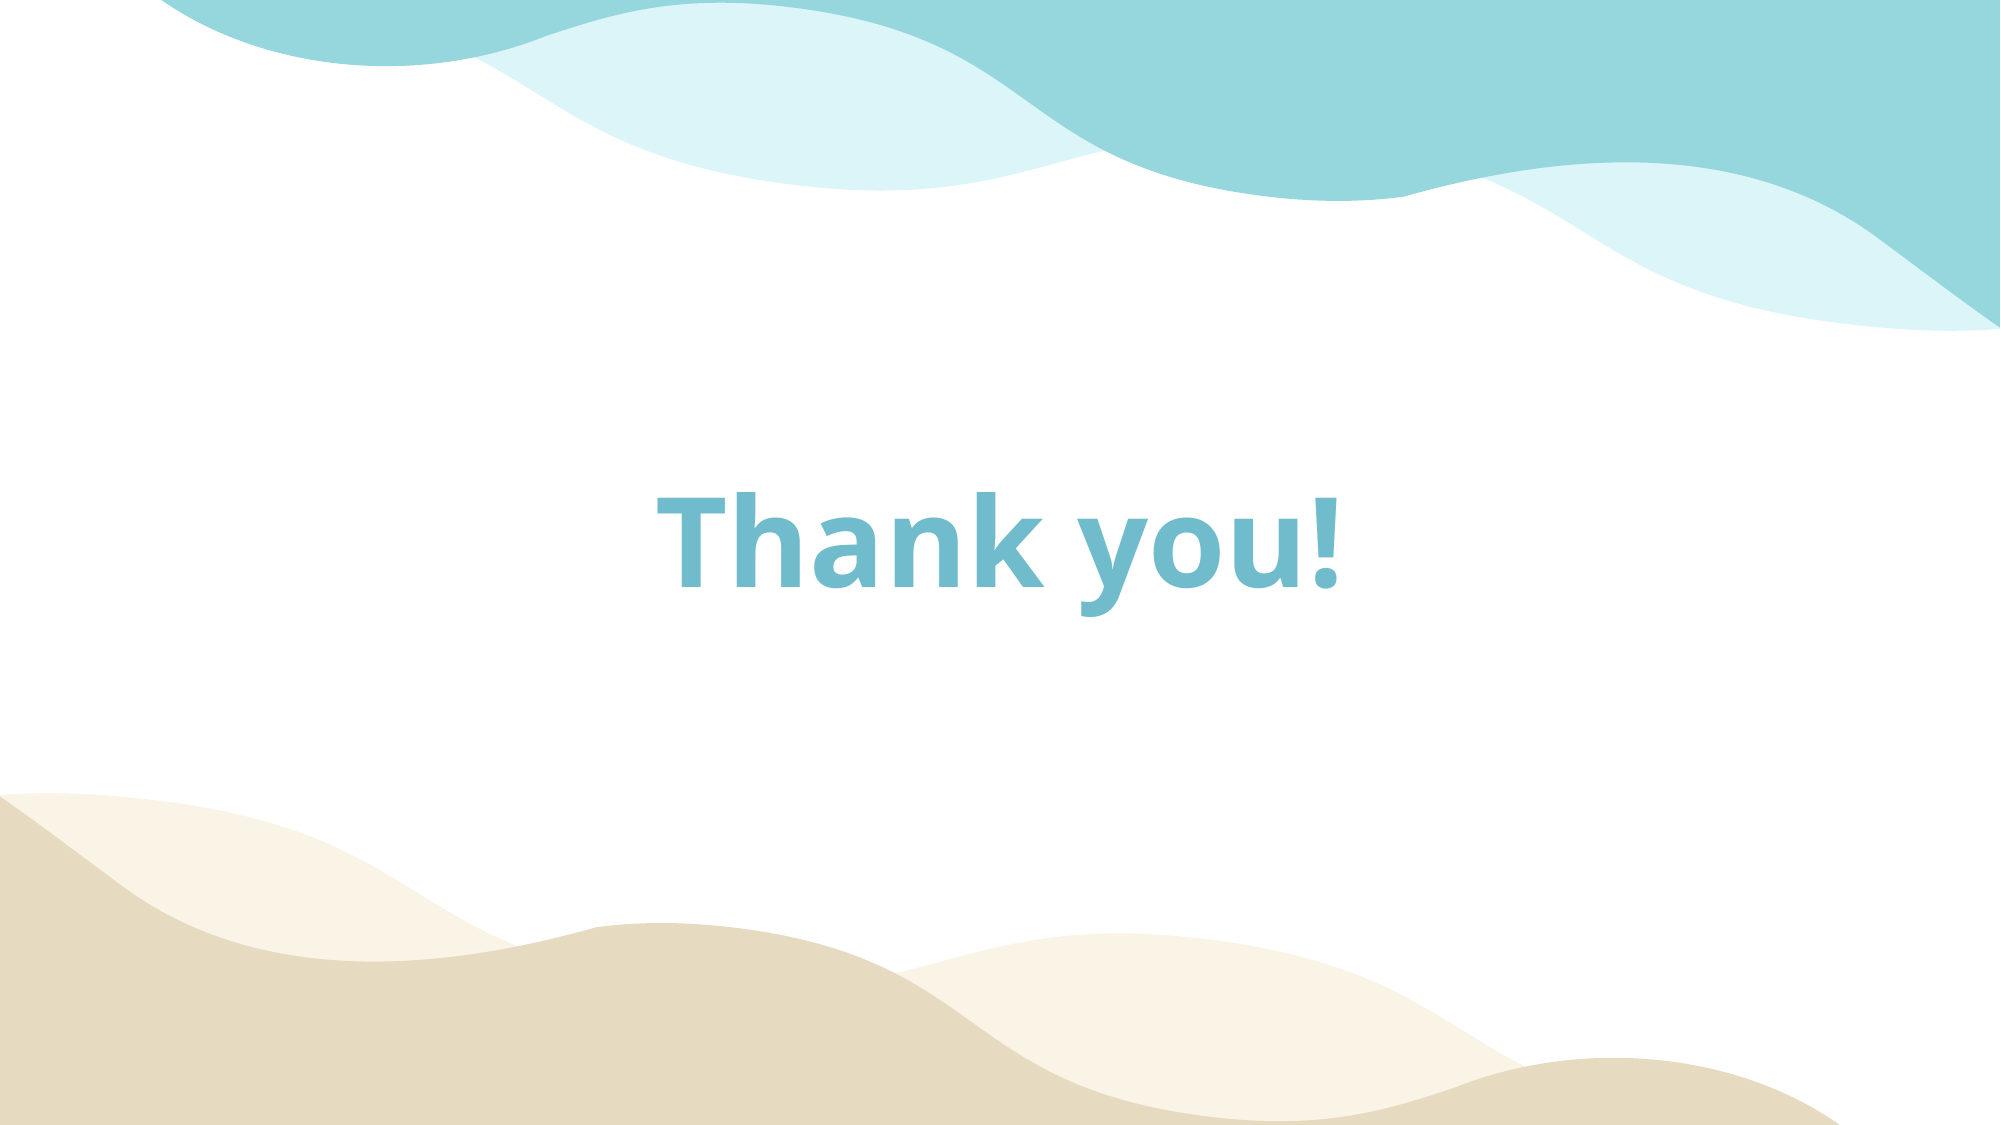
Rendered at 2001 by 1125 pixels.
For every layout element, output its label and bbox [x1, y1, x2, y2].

text_box [577, 412, 1422, 664]
